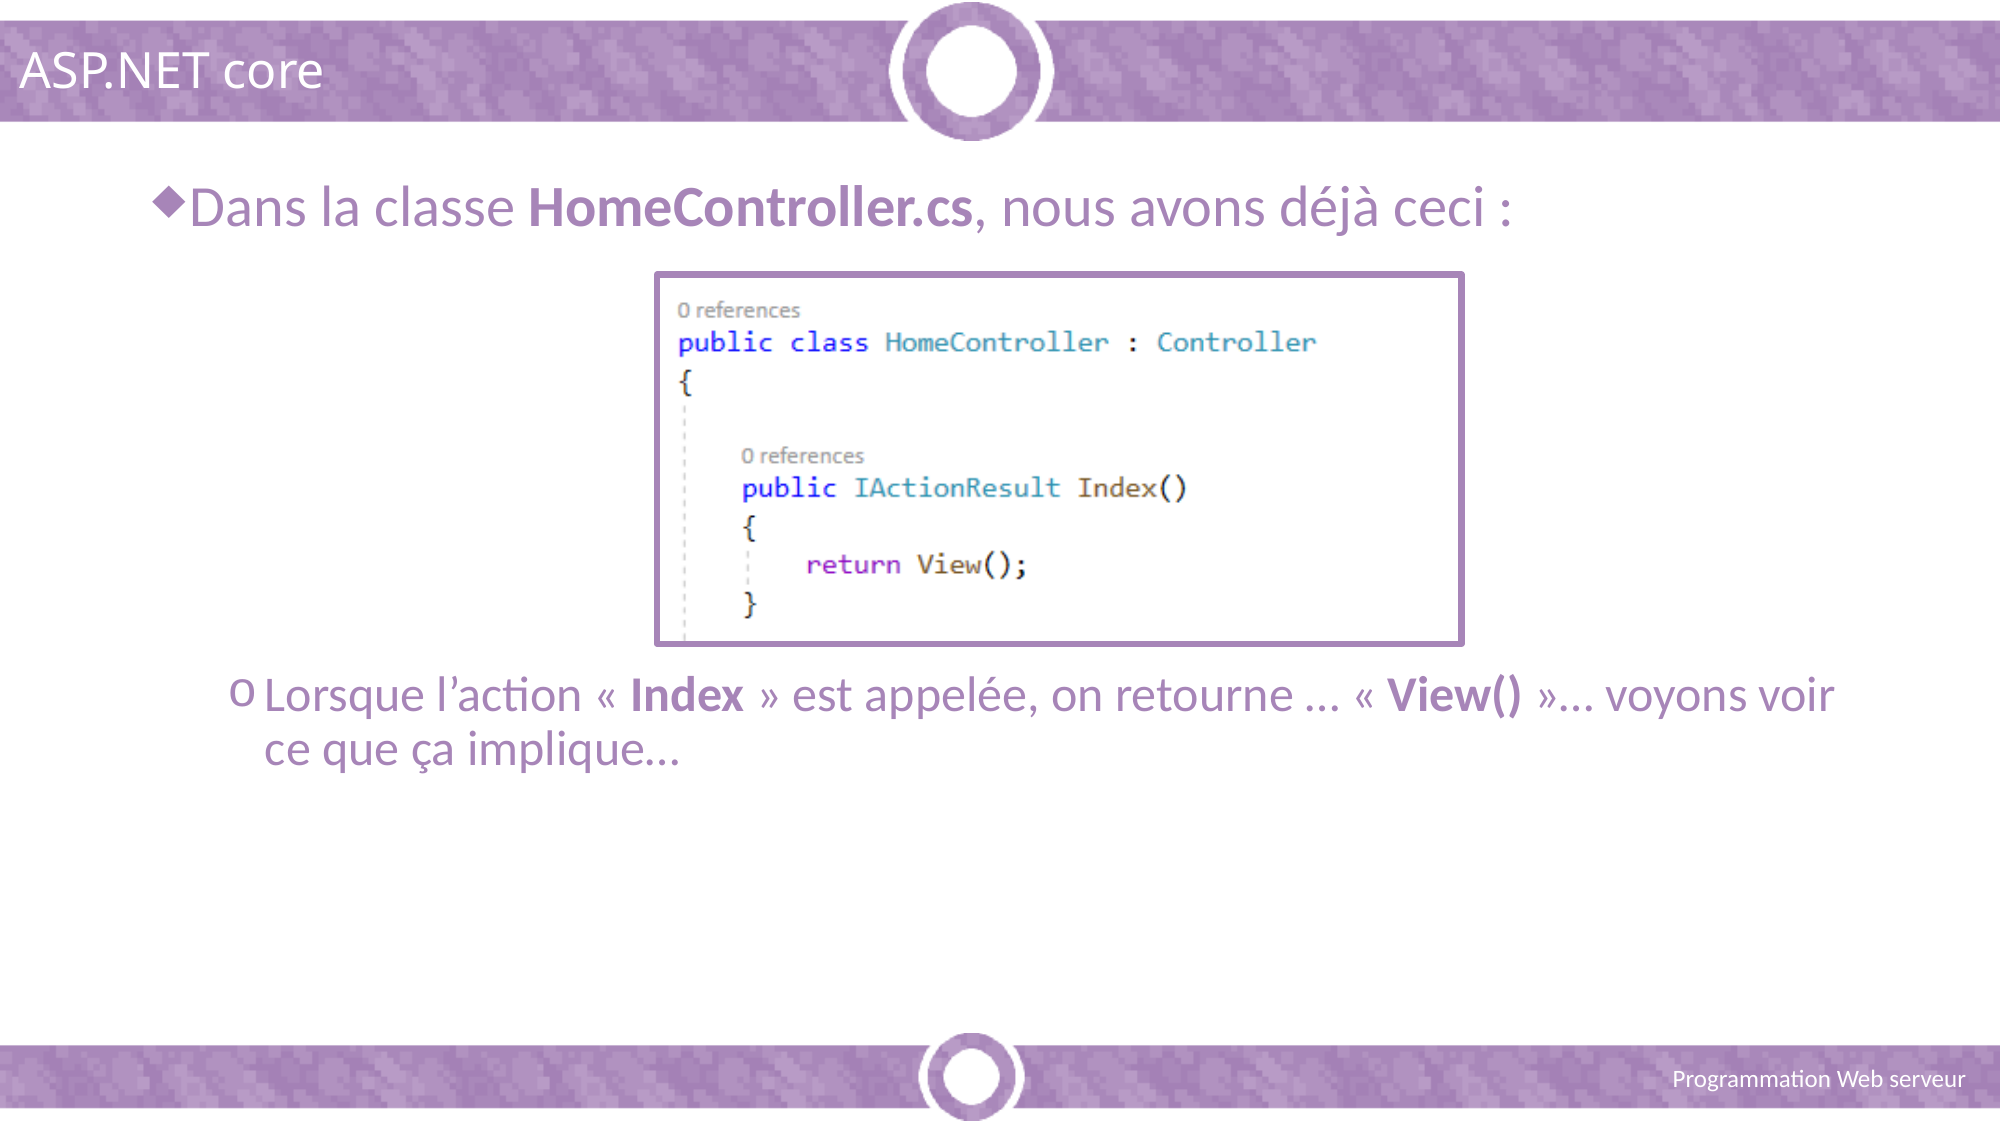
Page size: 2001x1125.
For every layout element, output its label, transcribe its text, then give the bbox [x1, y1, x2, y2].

list Dans la classe HomeController.cs, nous avons déjà ceci : Lorsque l’action « Index » est appelée, on retourne … « View() »… voyons voir ce que ça implique… [137, 168, 1863, 1014]
picture [0, 1033, 2000, 1121]
picture [660, 277, 1459, 641]
picture [0, 2, 2000, 141]
title ASP.NET core [4, 22, 884, 123]
